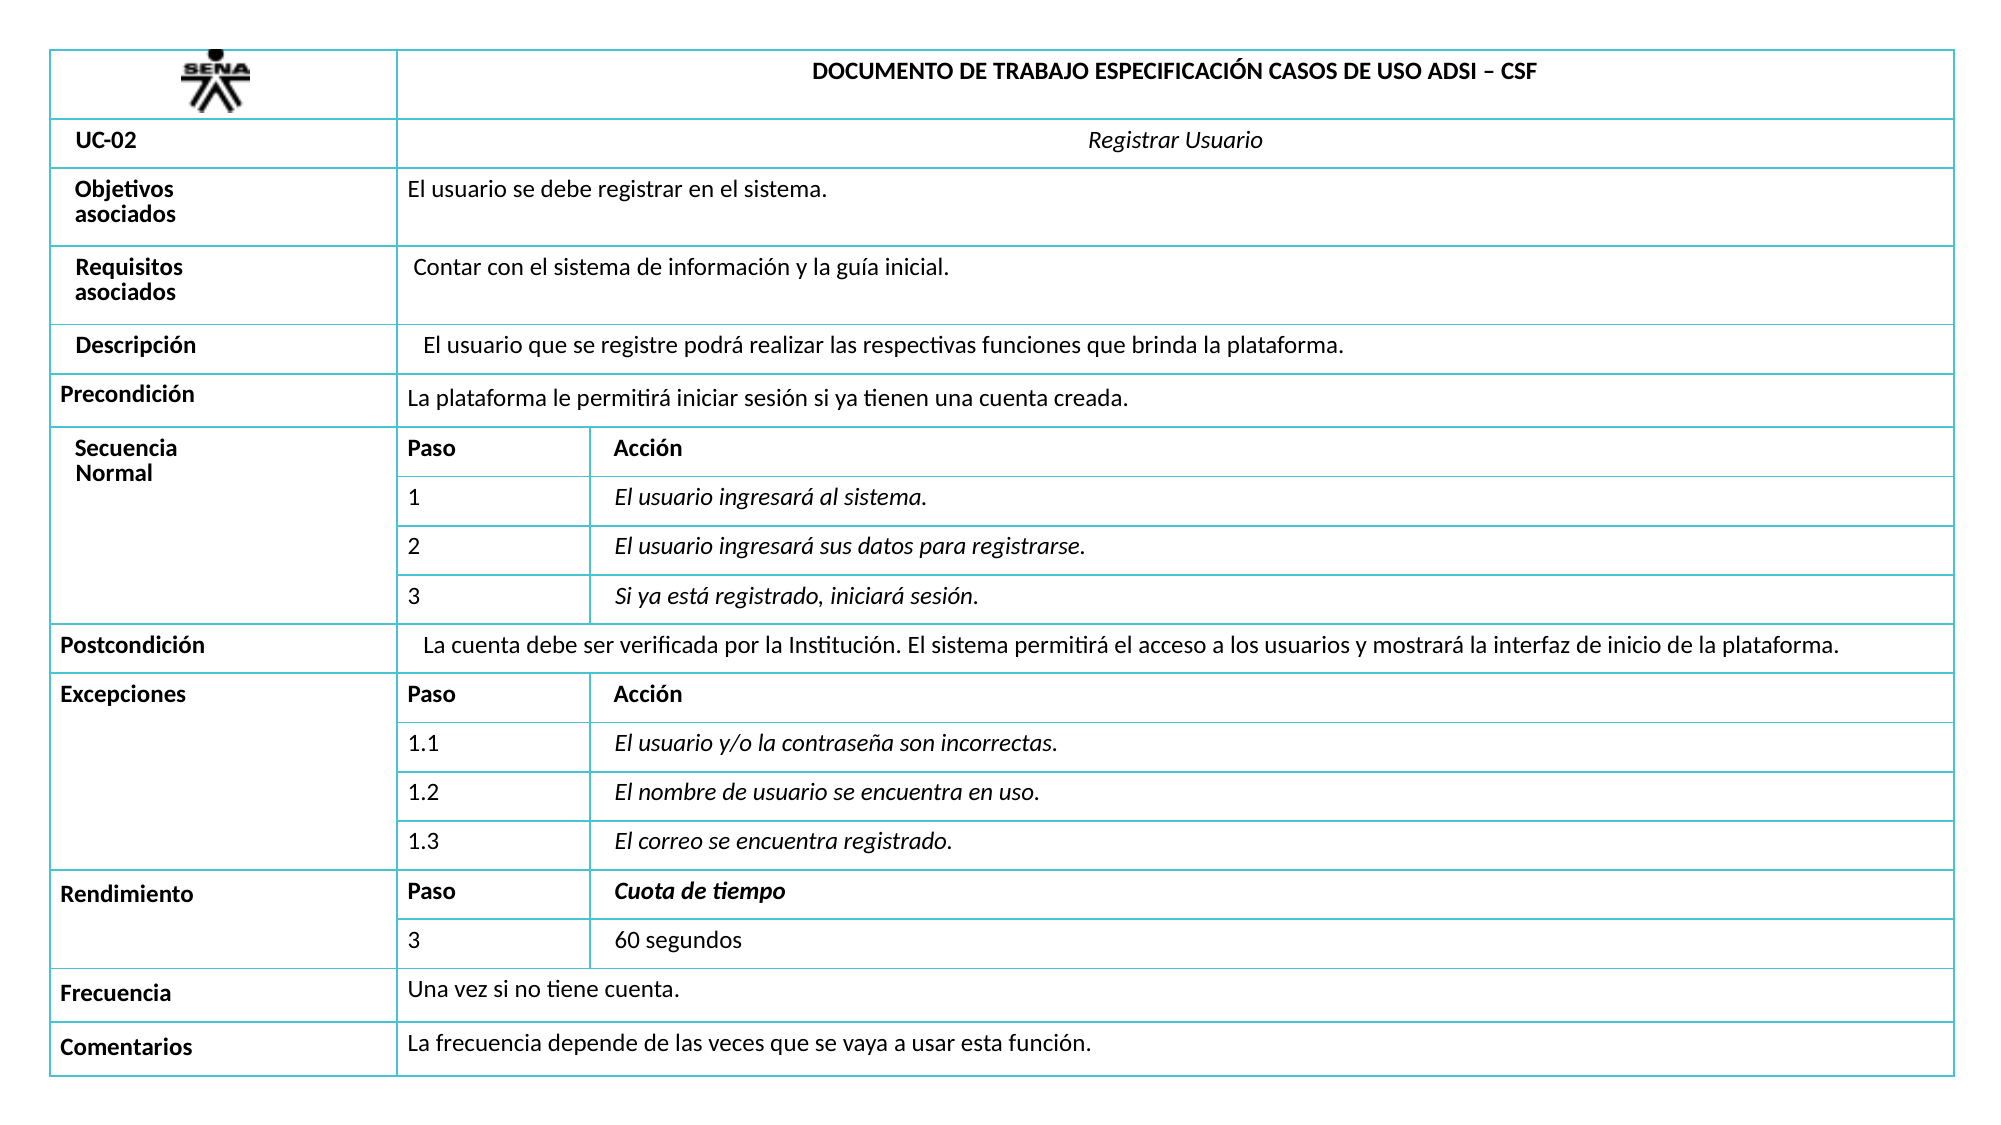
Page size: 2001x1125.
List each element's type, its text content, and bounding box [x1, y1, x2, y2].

table_cell Paso [398, 871, 589, 918]
table_cell 1 [398, 477, 589, 525]
table_cell Descripción [51, 325, 396, 373]
table_cell El usuario ingresará sus datos para registrarse. [591, 527, 1953, 574]
table_cell Cuota de tiempo [591, 871, 1953, 918]
table_cell Paso [398, 674, 589, 722]
table_cell Registrar Usuario [398, 120, 1953, 167]
table_cell Paso [398, 428, 589, 476]
table_cell 60 segundos [591, 920, 1953, 968]
table_cell 3 [398, 576, 589, 623]
table_cell Excepciones [51, 674, 396, 869]
table_cell La plataforma le permitirá iniciar sesión si ya tienen una cuenta creada. [398, 375, 1953, 426]
table_cell Secuencia Normal [51, 428, 396, 623]
table_cell 1.1 [398, 723, 589, 771]
table_header DOCUMENTO DE TRABAJO ESPECIFICACIÓN CASOS DE USO ADSI – CSF [398, 51, 1953, 118]
table_cell Una vez si no tiene cuenta. [398, 969, 1953, 1021]
table_cell El correo se encuentra registrado. [591, 822, 1953, 869]
table_cell Si ya está registrado, iniciará sesión. [591, 576, 1953, 623]
table_cell El usuario que se registre podrá realizar las respectivas funciones que brinda la plataforma. [398, 325, 1953, 373]
table_cell 1.3 [398, 822, 589, 869]
picture [181, 49, 250, 113]
table_cell 3 [398, 920, 589, 968]
table_cell Contar con el sistema de información y la guía inicial. [398, 247, 1953, 324]
table_cell El usuario y/o la contraseña son incorrectas. [591, 723, 1953, 771]
table_cell Acción [591, 674, 1953, 722]
table_cell Frecuencia [51, 969, 396, 1021]
table_cell Postcondición [51, 625, 396, 672]
table_cell Rendimiento [51, 871, 396, 968]
table_cell Precondición [51, 375, 396, 426]
table_cell UC-02 [51, 120, 396, 167]
table_cell Objetivos asociados [51, 169, 396, 245]
table_cell Requisitos asociados [51, 247, 396, 324]
table_cell El usuario se debe registrar en el sistema. [398, 169, 1953, 245]
table_cell El usuario ingresará al sistema. [591, 477, 1953, 525]
table_cell Acción [591, 428, 1953, 476]
table_header [252, 51, 396, 118]
table_cell 2 [398, 527, 589, 574]
table_cell Comentarios [51, 1023, 396, 1075]
table_cell El nombre de usuario se encuentra en uso. [591, 773, 1953, 820]
table_cell La cuenta debe ser verificada por la Institución. El sistema permitirá el acceso a los usuarios y mostrará la interfaz de inicio de la plataforma. [398, 625, 1953, 672]
table_cell La frecuencia depende de las veces que se vaya a usar esta función. [398, 1023, 1953, 1075]
table_cell 1.2 [398, 773, 589, 820]
table_header [51, 51, 178, 118]
